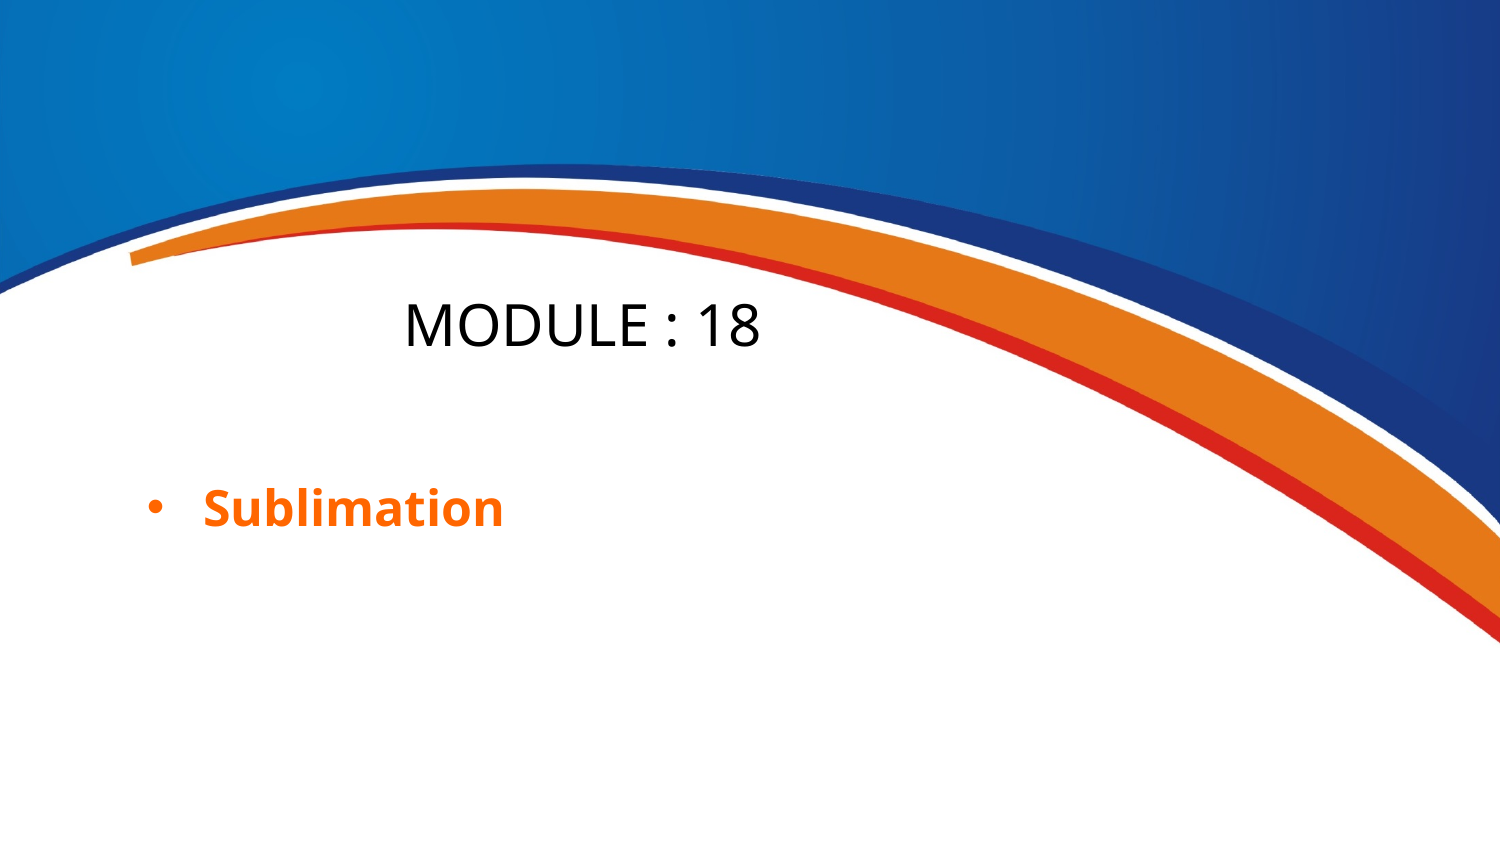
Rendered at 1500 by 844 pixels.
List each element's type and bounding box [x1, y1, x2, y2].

picture [0, 0, 1500, 649]
